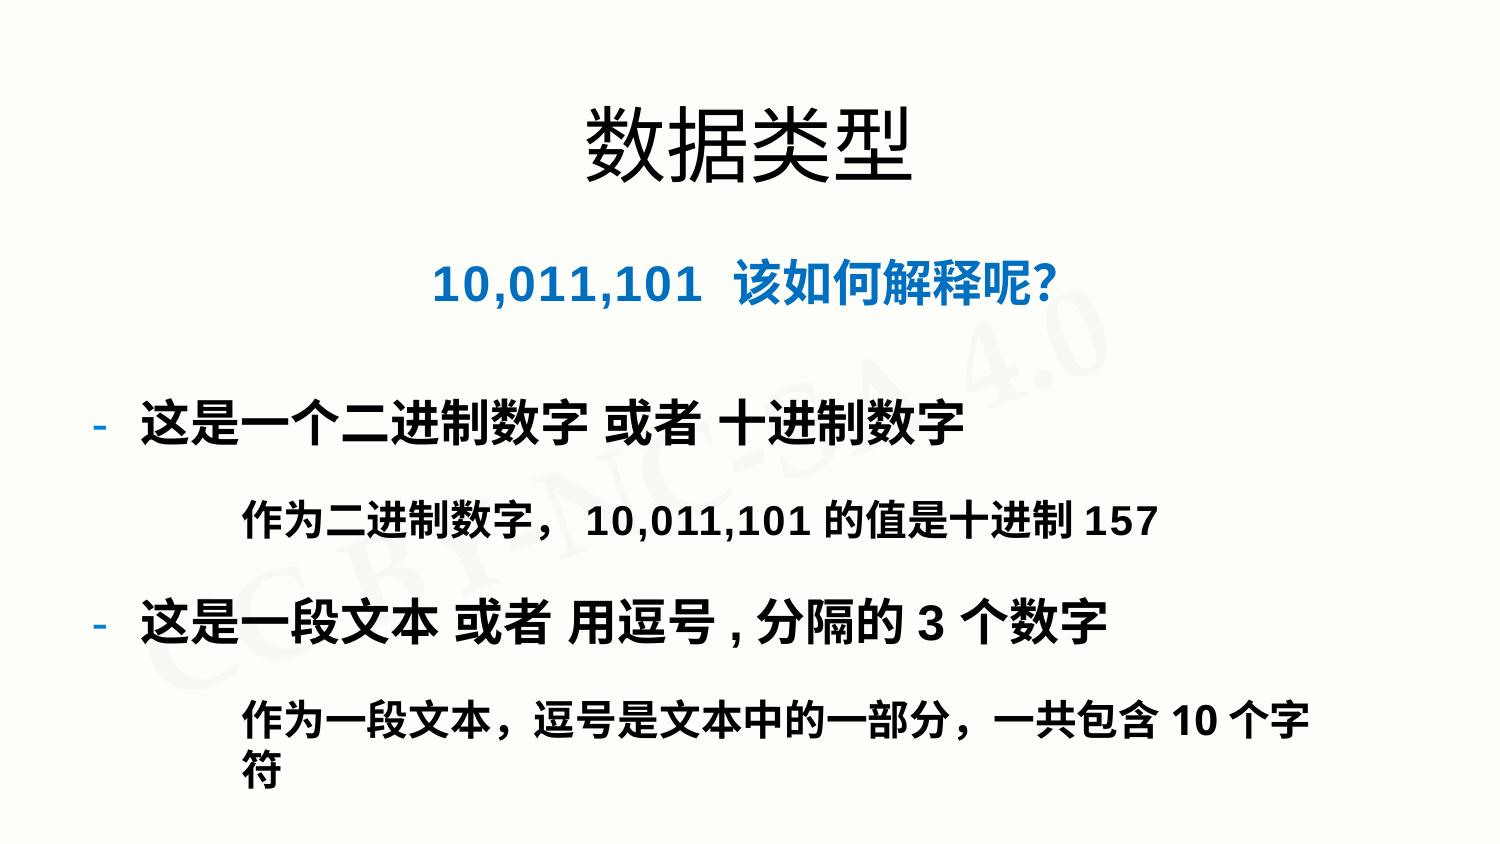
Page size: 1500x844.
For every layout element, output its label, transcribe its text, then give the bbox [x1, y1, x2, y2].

title 数据类型 [268, 93, 1231, 235]
text_box 10,011,101 该如何解释呢？ - 这是一个二进制数字 或者 十进制数字 作为二进制数字，10,011,101的值是十进制157 - 这是一段文本 或者 用逗号,分隔的3个数字 作为一段文本，逗号是文本中的一部分，一共包含10个字符 [89, 250, 1333, 794]
